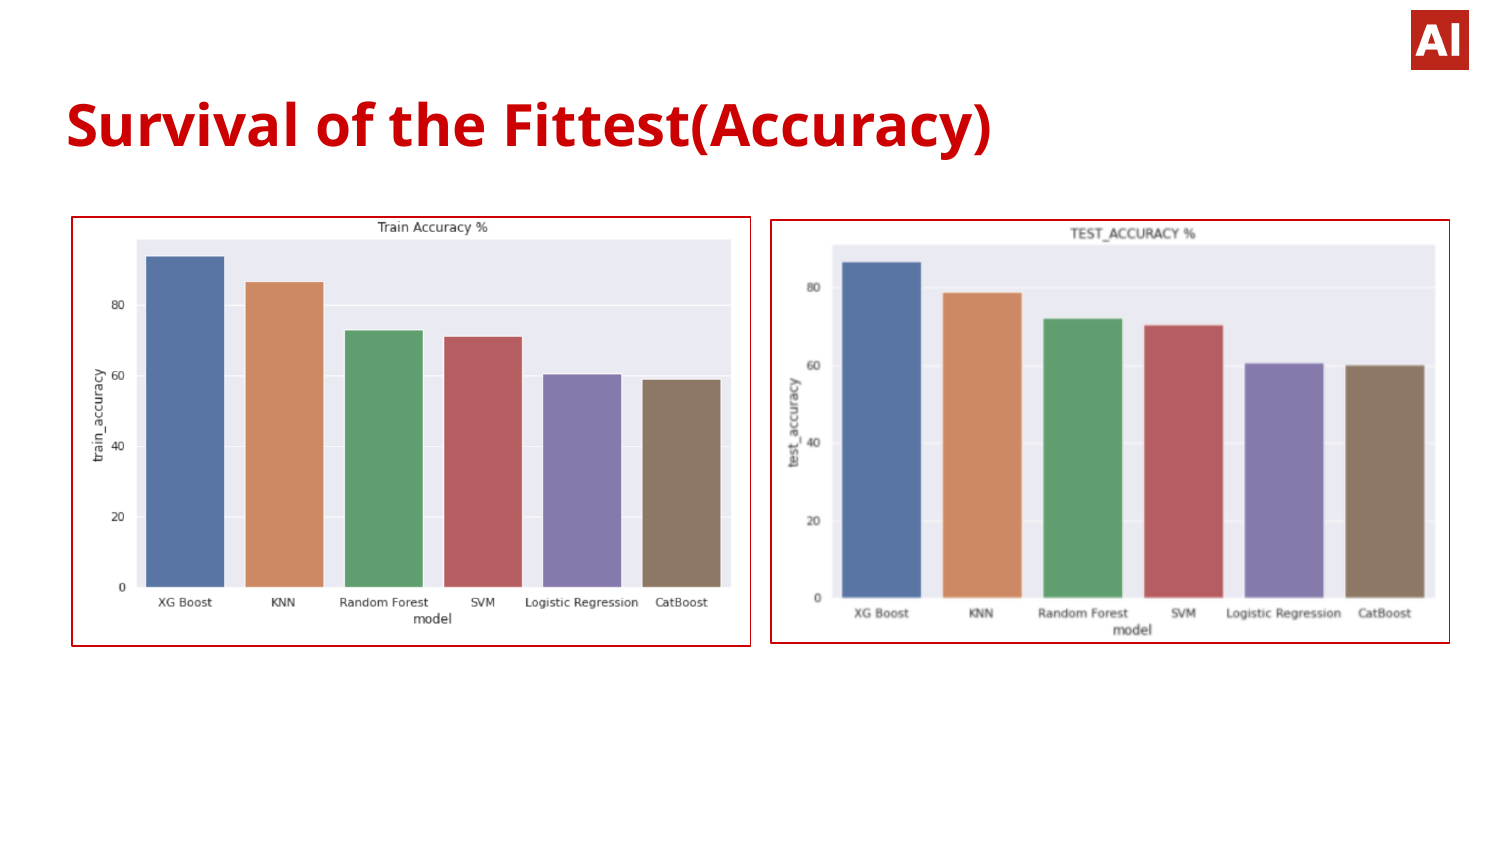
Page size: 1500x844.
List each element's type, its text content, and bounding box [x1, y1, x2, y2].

picture [1411, 10, 1469, 70]
picture [72, 217, 751, 646]
picture [771, 220, 1450, 643]
title Survival of the Fittest(Accuracy) [51, 72, 1449, 167]
list [51, 189, 1449, 750]
